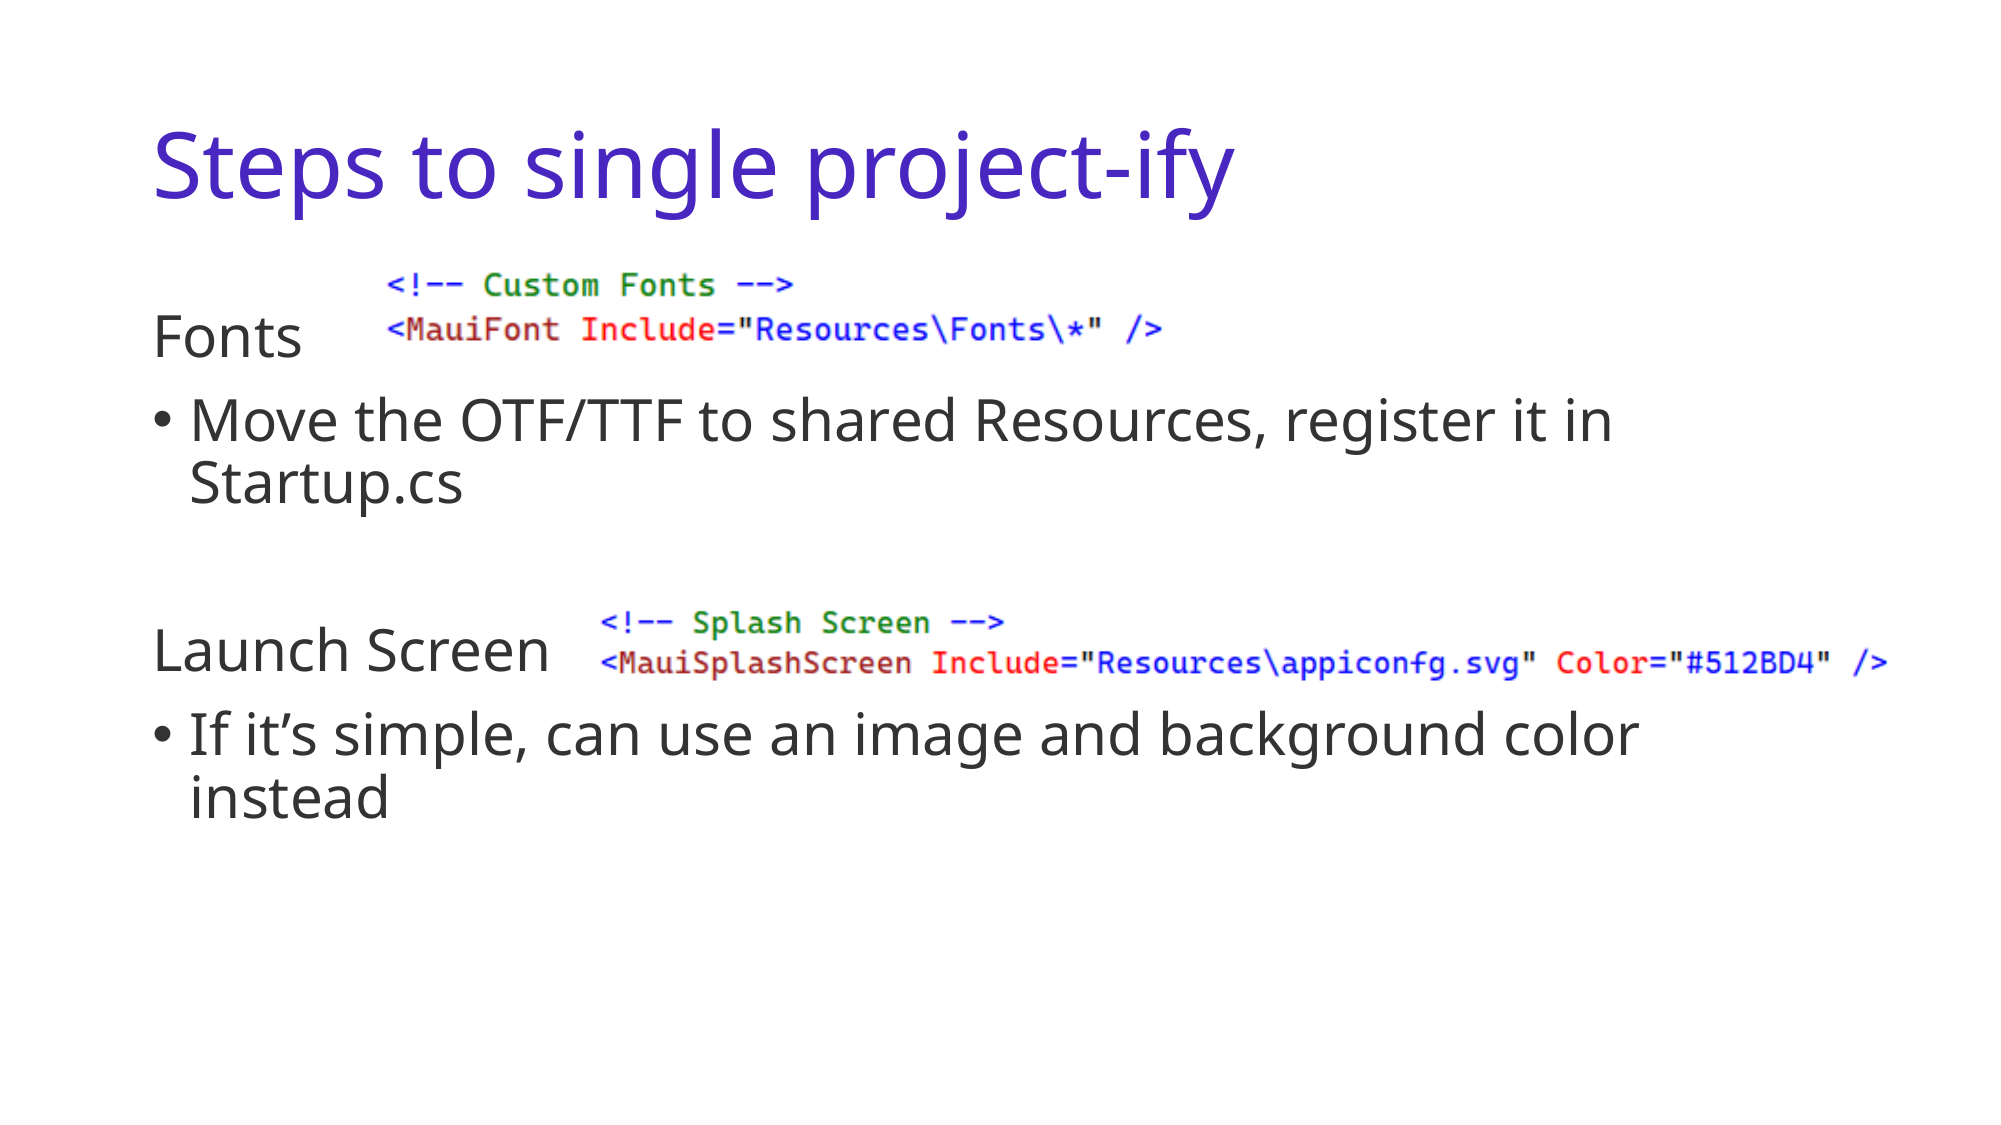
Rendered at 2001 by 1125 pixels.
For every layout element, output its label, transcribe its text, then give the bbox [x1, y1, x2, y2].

picture [375, 258, 1196, 362]
list Fonts Move the OTF/TTF to shared Resources, register it in Startup.cs Launch Screen If it’s simple, can use an image and background color instead [137, 299, 1863, 1014]
picture [592, 597, 1916, 701]
title Steps to single project-ify [137, 59, 1863, 278]
